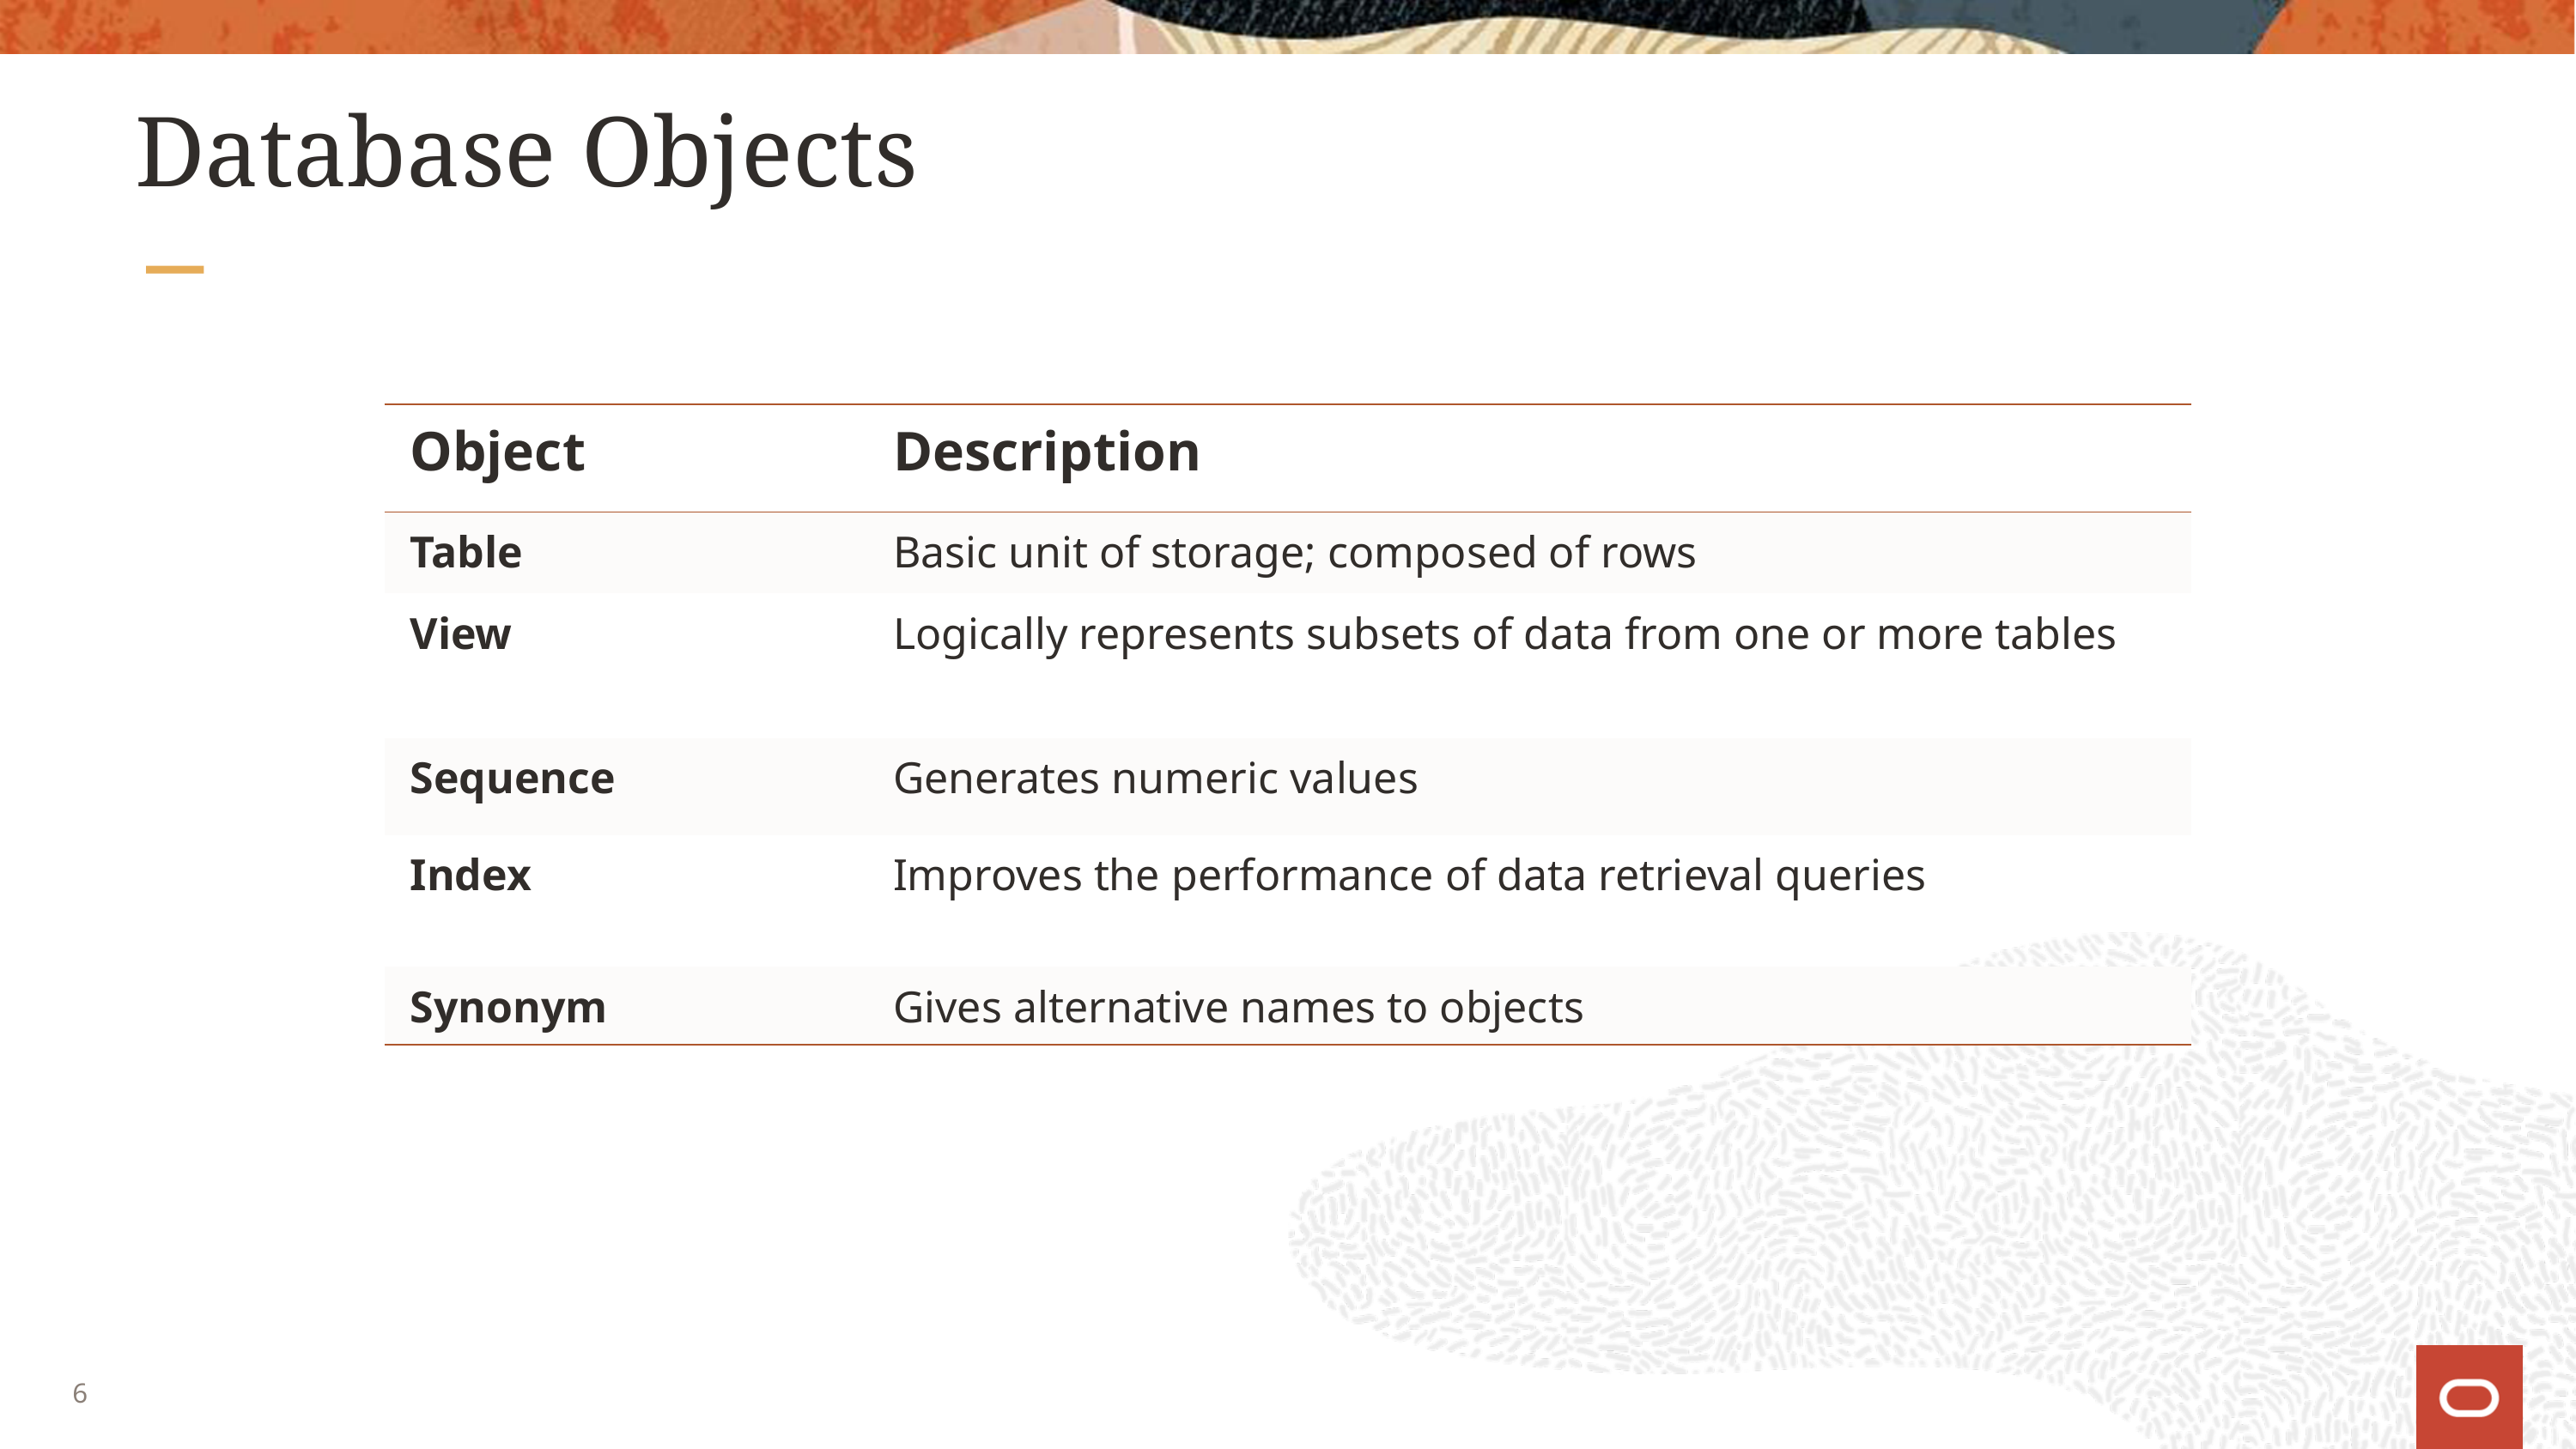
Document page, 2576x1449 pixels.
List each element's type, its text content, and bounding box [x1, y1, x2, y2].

picture [0, 0, 2576, 54]
table_cell Sequence [385, 738, 867, 835]
table_cell Improves the performance of data retrieval queries [867, 835, 2191, 967]
title Database Objects [131, 86, 2445, 252]
table_cell Generates numeric values [867, 738, 2191, 835]
table_header Object [385, 405, 867, 512]
table_cell Basic unit of storage; composed of rows [867, 512, 2191, 593]
table_cell Index [385, 835, 867, 967]
table_cell Logically represents subsets of data from one or more tables [867, 593, 2191, 738]
table_cell Gives alternative names to objects [867, 967, 2191, 1044]
table_cell Synonym [385, 967, 867, 1044]
table_cell View [385, 593, 867, 738]
table_cell Table [385, 512, 867, 593]
table_header Description [867, 405, 2191, 512]
picture [2416, 1345, 2523, 1449]
